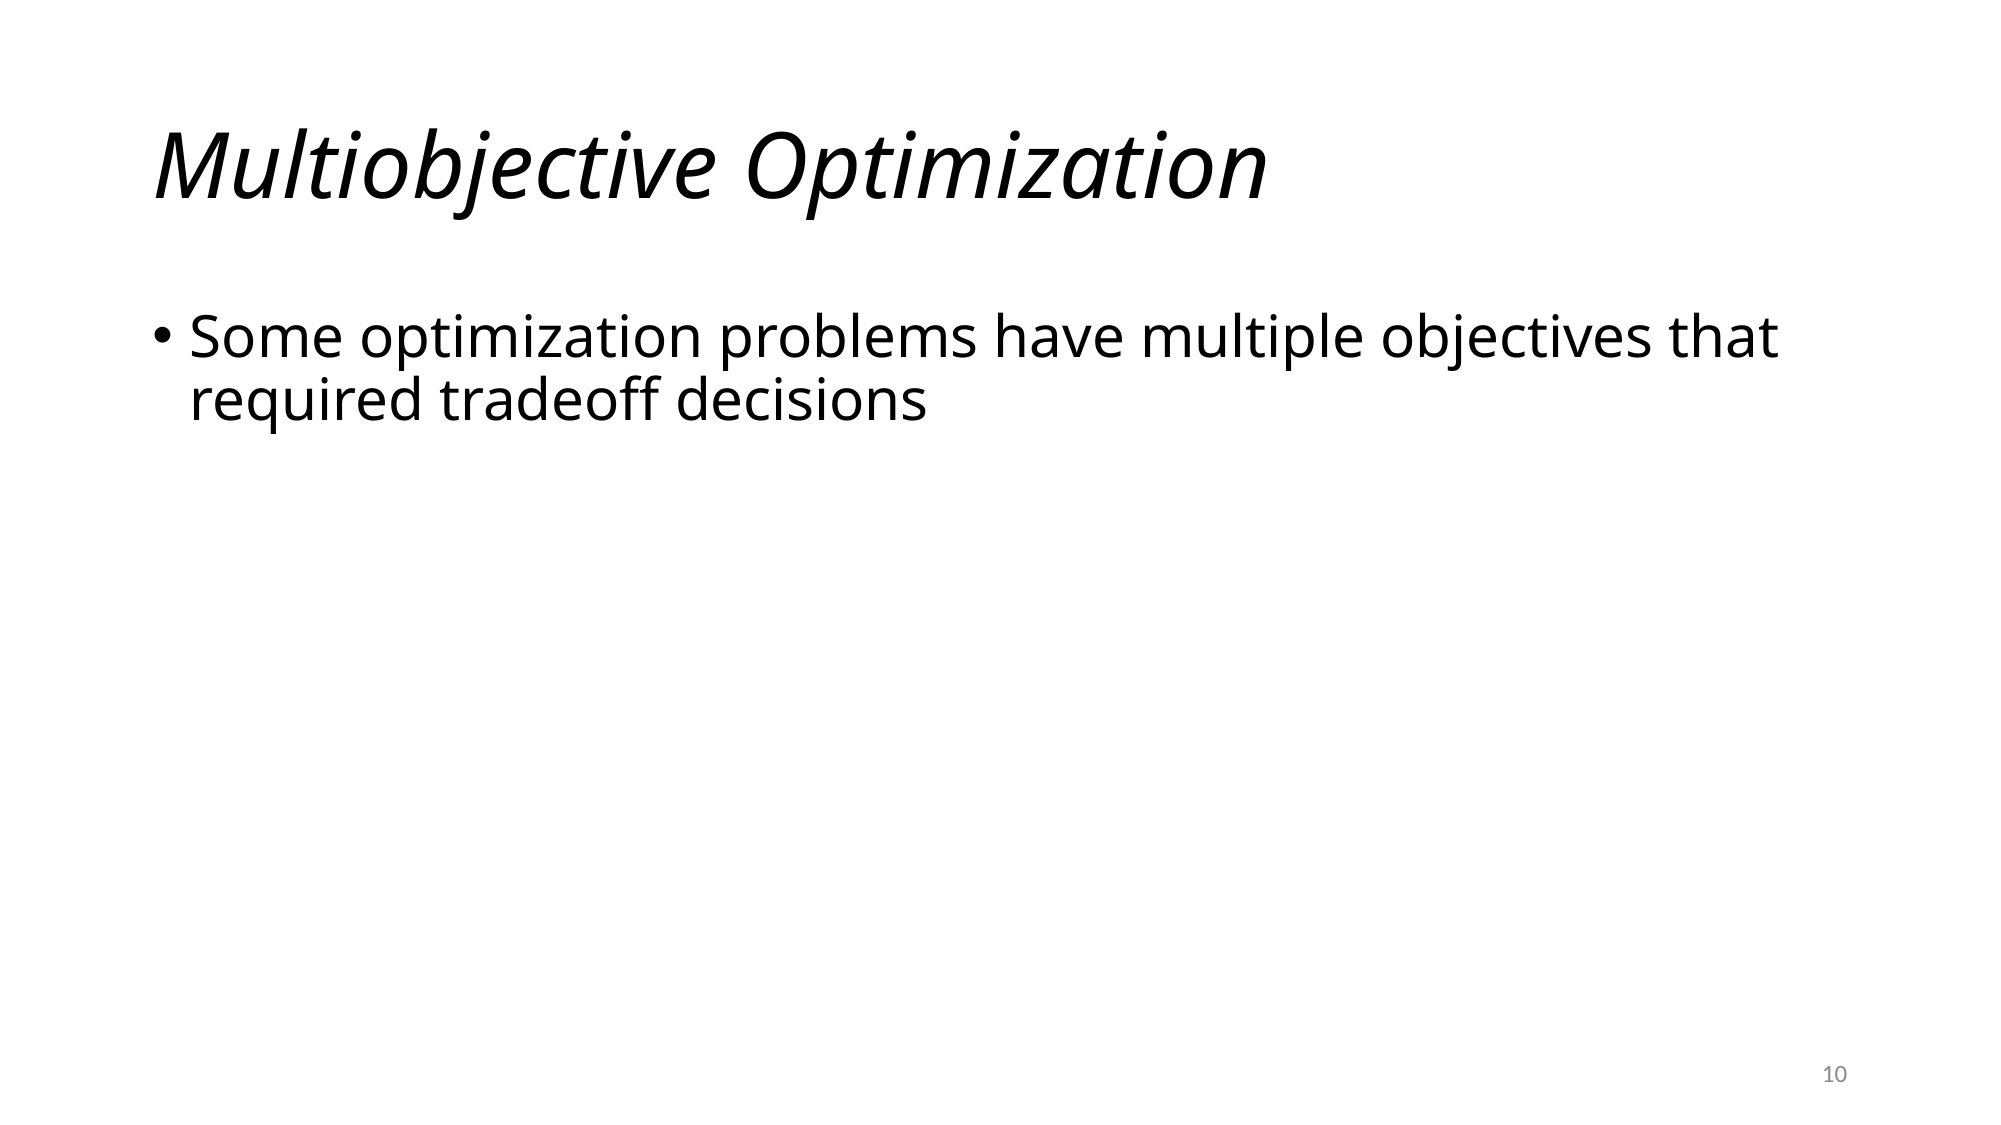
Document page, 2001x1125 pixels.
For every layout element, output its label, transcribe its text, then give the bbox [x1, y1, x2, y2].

slide_number 10 [1412, 1042, 1863, 1103]
list Some optimization problems have multiple objectives that required tradeoff decisions [137, 299, 1863, 1014]
title Multiobjective Optimization [137, 59, 1863, 278]
